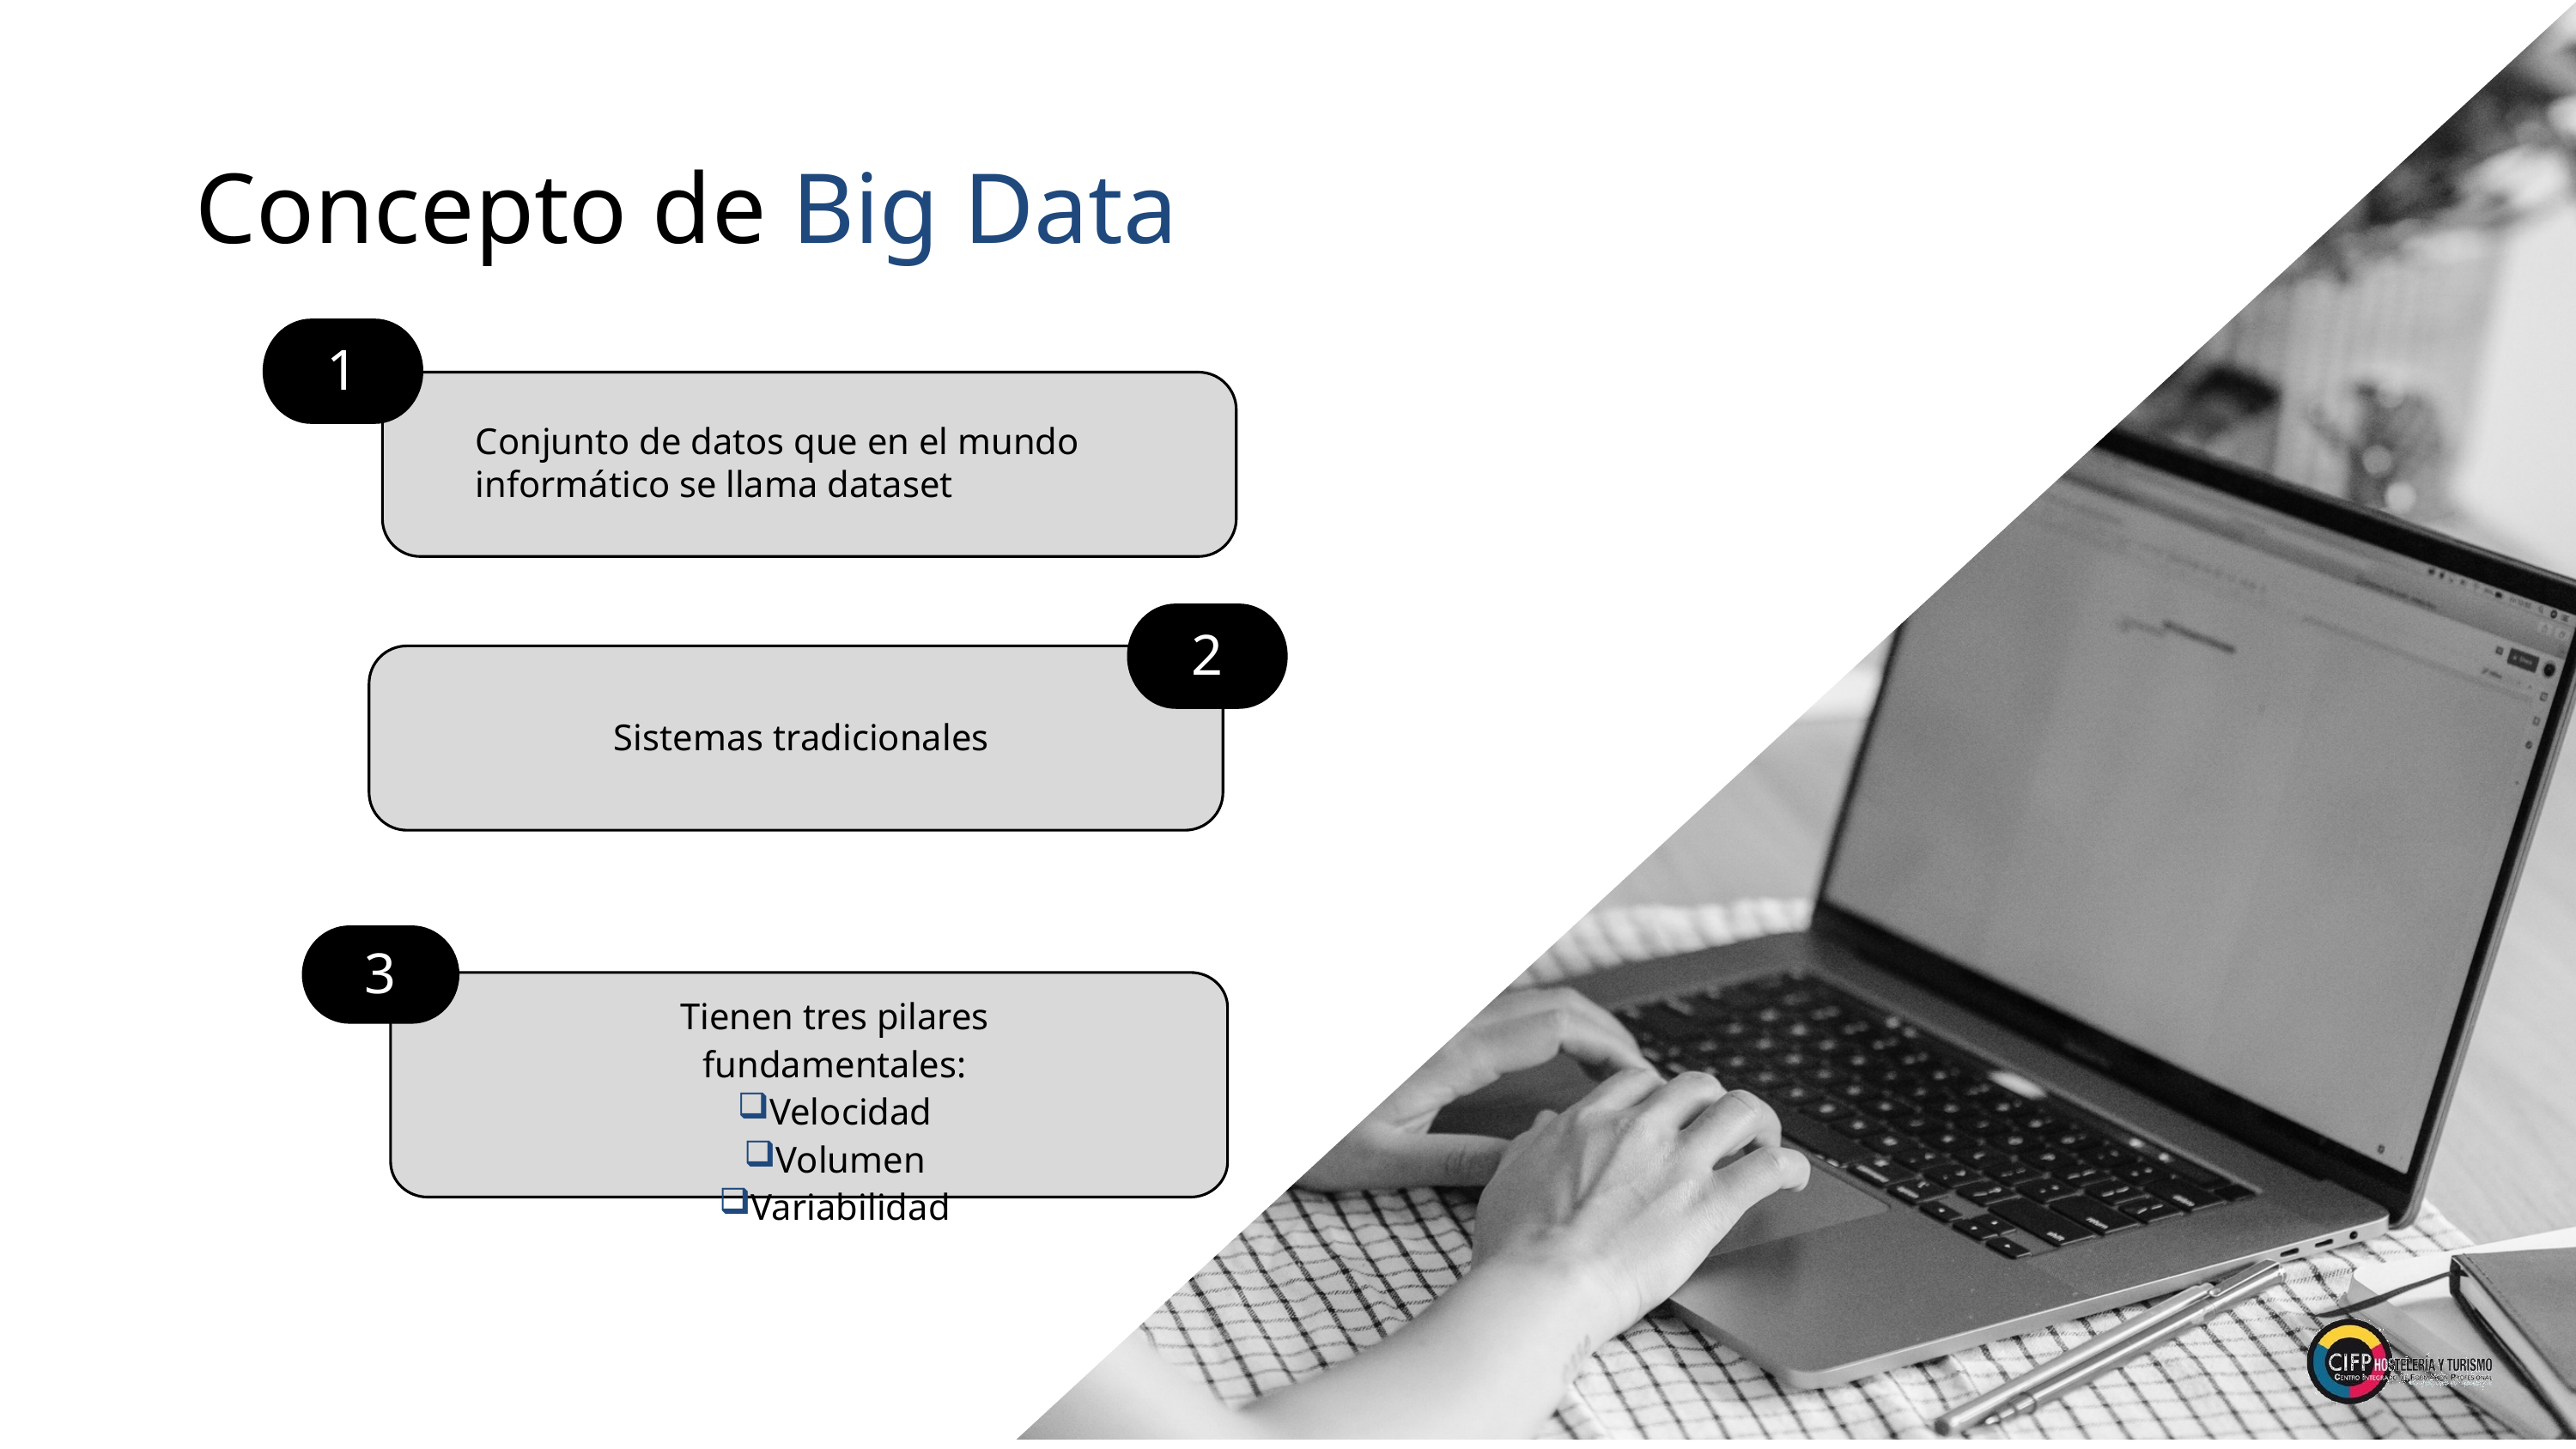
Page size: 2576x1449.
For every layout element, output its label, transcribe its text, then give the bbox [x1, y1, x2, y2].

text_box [1016, 0, 2576, 1440]
text_box Concepto de Big Data [144, 149, 1012, 263]
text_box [262, 318, 1236, 557]
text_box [368, 603, 1288, 831]
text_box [301, 925, 1228, 1197]
picture [2304, 1317, 2494, 1405]
